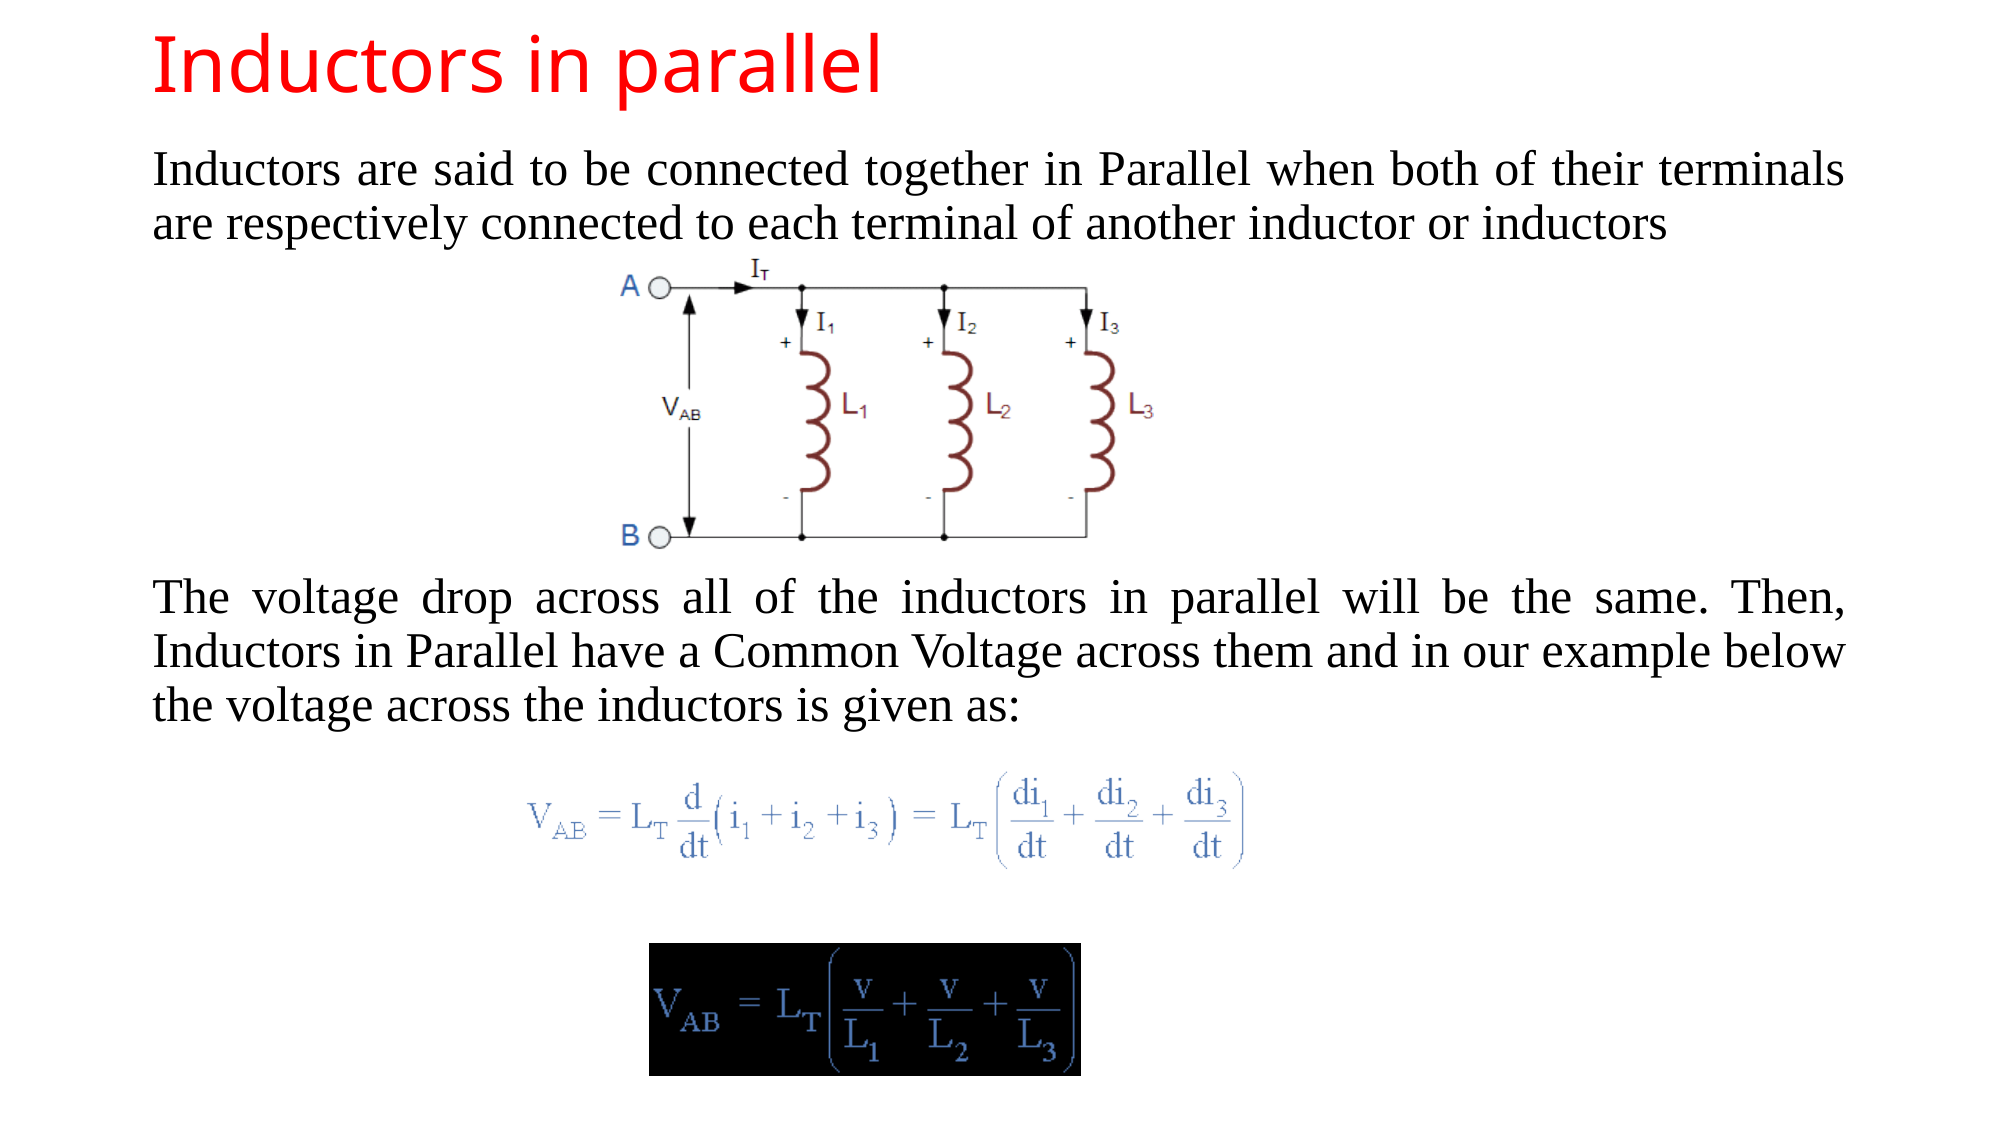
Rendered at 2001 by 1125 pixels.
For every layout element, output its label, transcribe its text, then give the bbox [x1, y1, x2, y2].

title Inductors in parallel [137, 17, 1863, 134]
picture [649, 943, 1081, 1076]
picture [620, 251, 1154, 554]
list Inductors are said to be connected together in Parallel when both of their terminals are respectively connected to each terminal of another inductor or inductors The voltage drop across all of the inductors in parallel will be the same. Then, Inductors in Parallel have a Common Voltage across them and in our example below the voltage across the inductors is given as: [137, 134, 1863, 1053]
picture [524, 767, 1250, 874]
